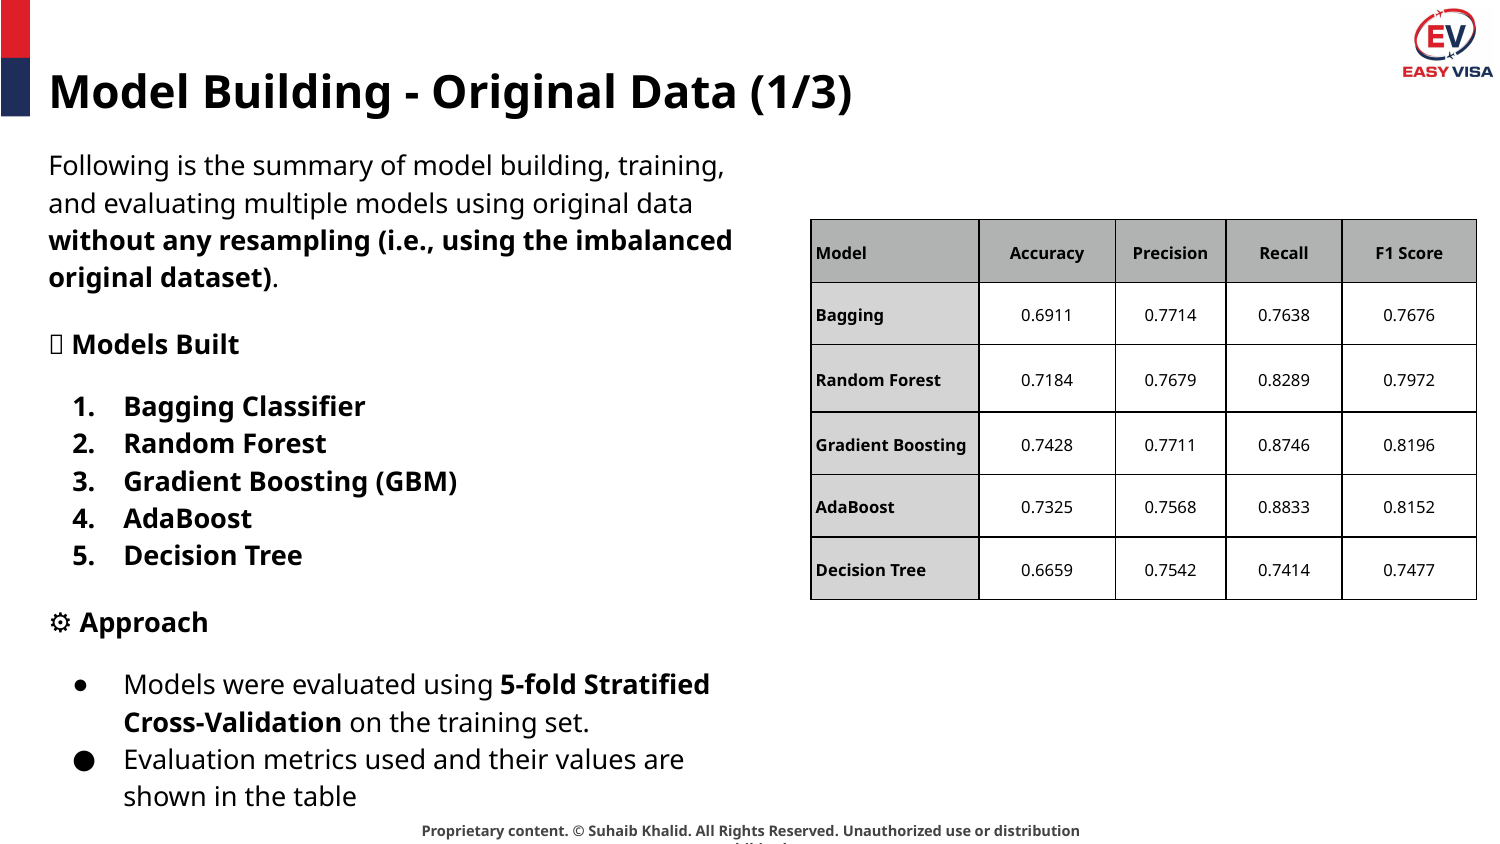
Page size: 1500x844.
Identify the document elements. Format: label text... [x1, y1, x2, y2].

table_cell Gradient Boosting [812, 413, 978, 474]
table_cell 0.8196 [1343, 413, 1476, 474]
table_cell 0.7676 [1343, 283, 1476, 344]
table_header Model [812, 220, 978, 282]
picture [1401, 6, 1494, 79]
table_cell 0.7568 [1116, 475, 1225, 536]
table_cell 0.7428 [980, 413, 1115, 474]
table_cell AdaBoost [812, 475, 978, 536]
table_cell 0.7711 [1116, 413, 1225, 474]
table_cell 0.8746 [1227, 413, 1341, 474]
table_cell 0.7714 [1116, 283, 1225, 344]
title Model Building - Original Data (1/3) [33, 47, 1431, 142]
table_header F1 Score [1343, 220, 1476, 282]
table_cell 0.7638 [1227, 283, 1341, 344]
table_cell 0.7679 [1116, 345, 1225, 411]
table_cell 0.6911 [980, 283, 1115, 344]
table_cell 0.7477 [1343, 538, 1476, 599]
table_cell 0.6659 [980, 538, 1115, 599]
table_cell Decision Tree [812, 538, 978, 599]
table_cell Random Forest [812, 345, 978, 411]
table_cell 0.8152 [1343, 475, 1476, 536]
table_header Accuracy [980, 220, 1115, 282]
table_cell 0.7325 [980, 475, 1115, 536]
table_cell 0.7972 [1343, 345, 1476, 411]
table_header Recall [1227, 220, 1341, 282]
table_cell 0.7414 [1227, 538, 1341, 599]
table_cell Bagging [812, 283, 978, 344]
table_cell 0.8833 [1227, 475, 1341, 536]
table_header Precision [1116, 220, 1225, 282]
table_cell 0.8289 [1227, 345, 1341, 411]
table_cell 0.7184 [980, 345, 1115, 411]
list Following is the summary of model building, training, and evaluating multiple models using original data without any resampling (i.e., using the imbalanced original dataset). 🧠 Models Built Bagging Classifier Random Forest Gradient Boosting (GBM) AdaBoost Decision Tree ⚙️ Approach Models were evaluated using 5-fold Stratified Cross-Validation on the training set. Evaluation metrics used and their values are shown in the table [33, 128, 786, 800]
table_cell 0.7542 [1116, 538, 1225, 599]
